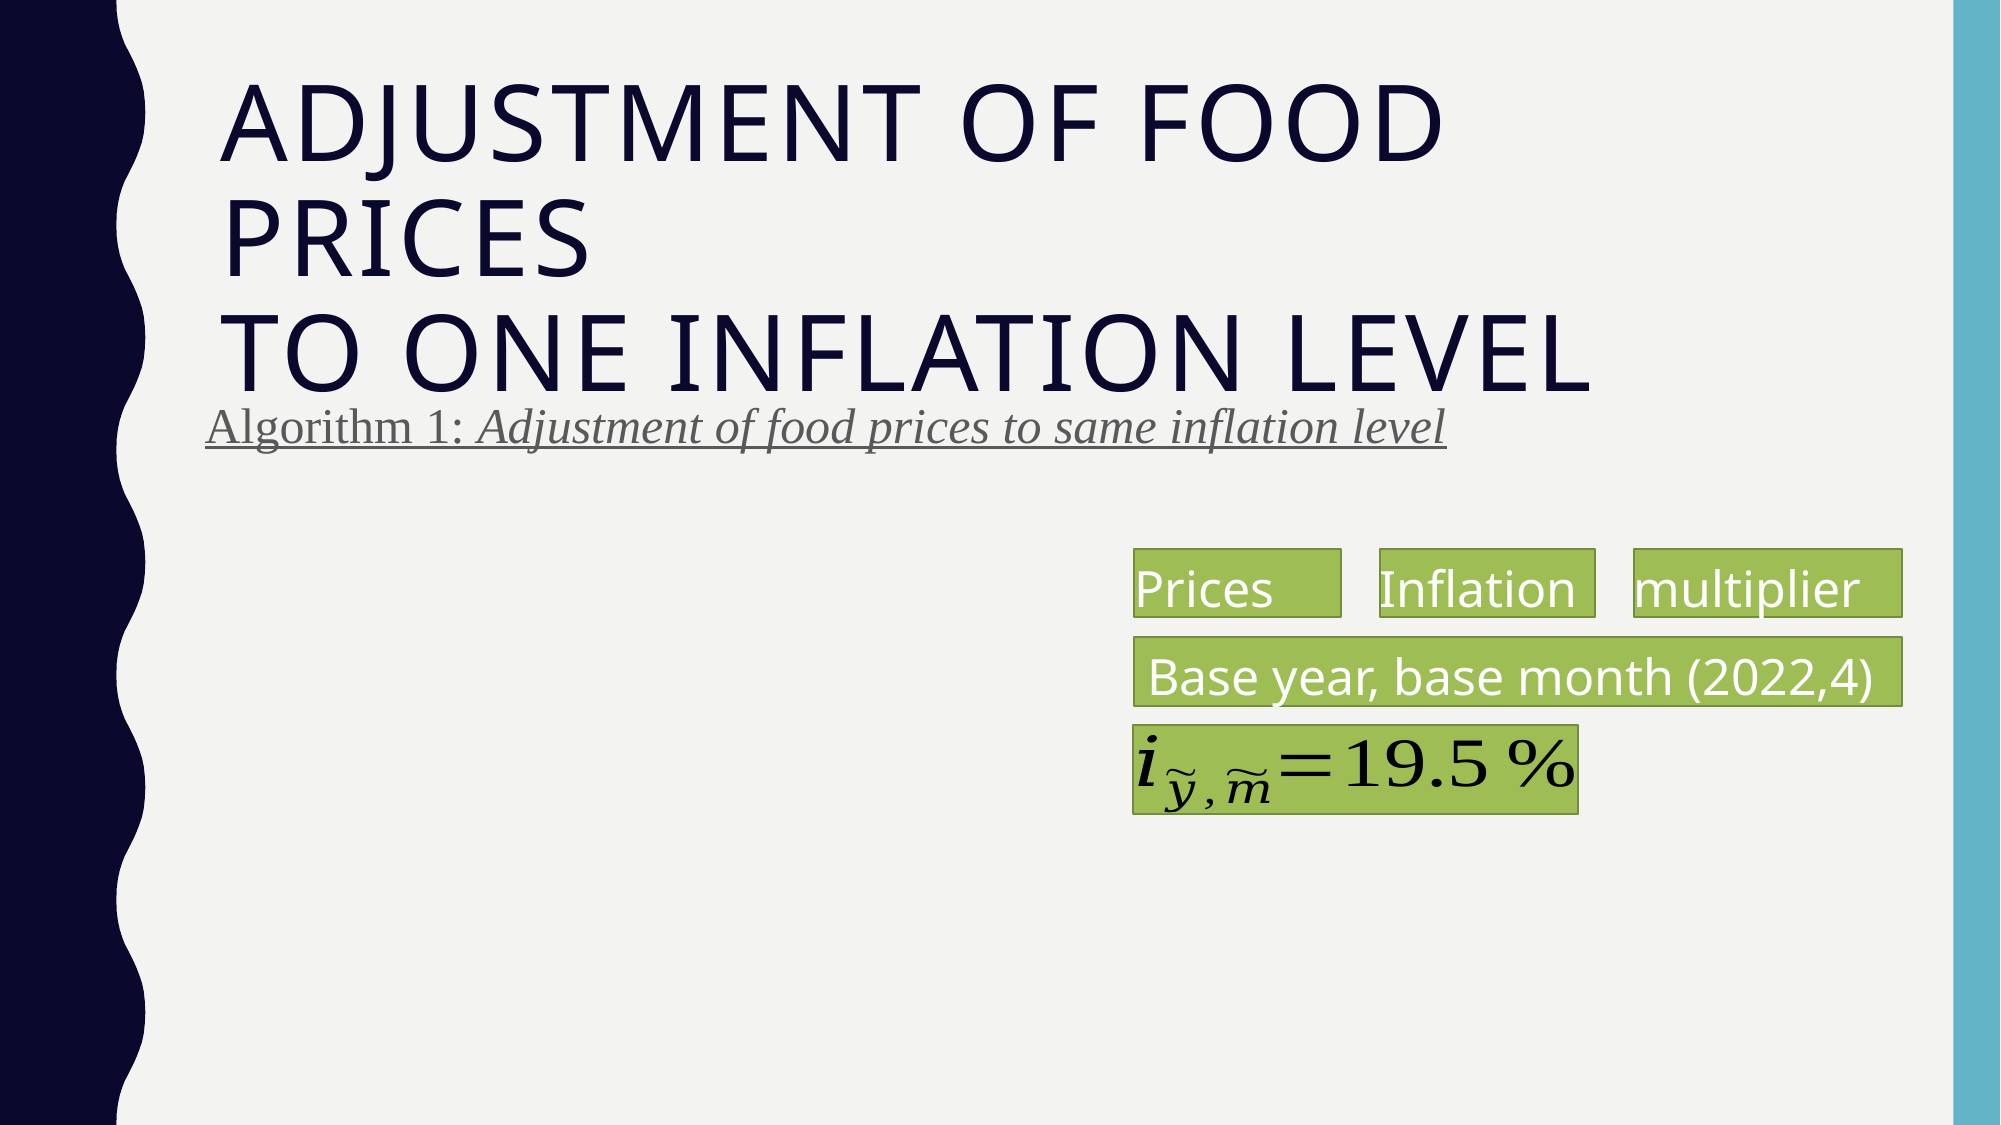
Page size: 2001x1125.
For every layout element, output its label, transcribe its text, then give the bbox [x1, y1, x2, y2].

title Adjustment of food prices to one inflation level [205, 62, 1875, 308]
